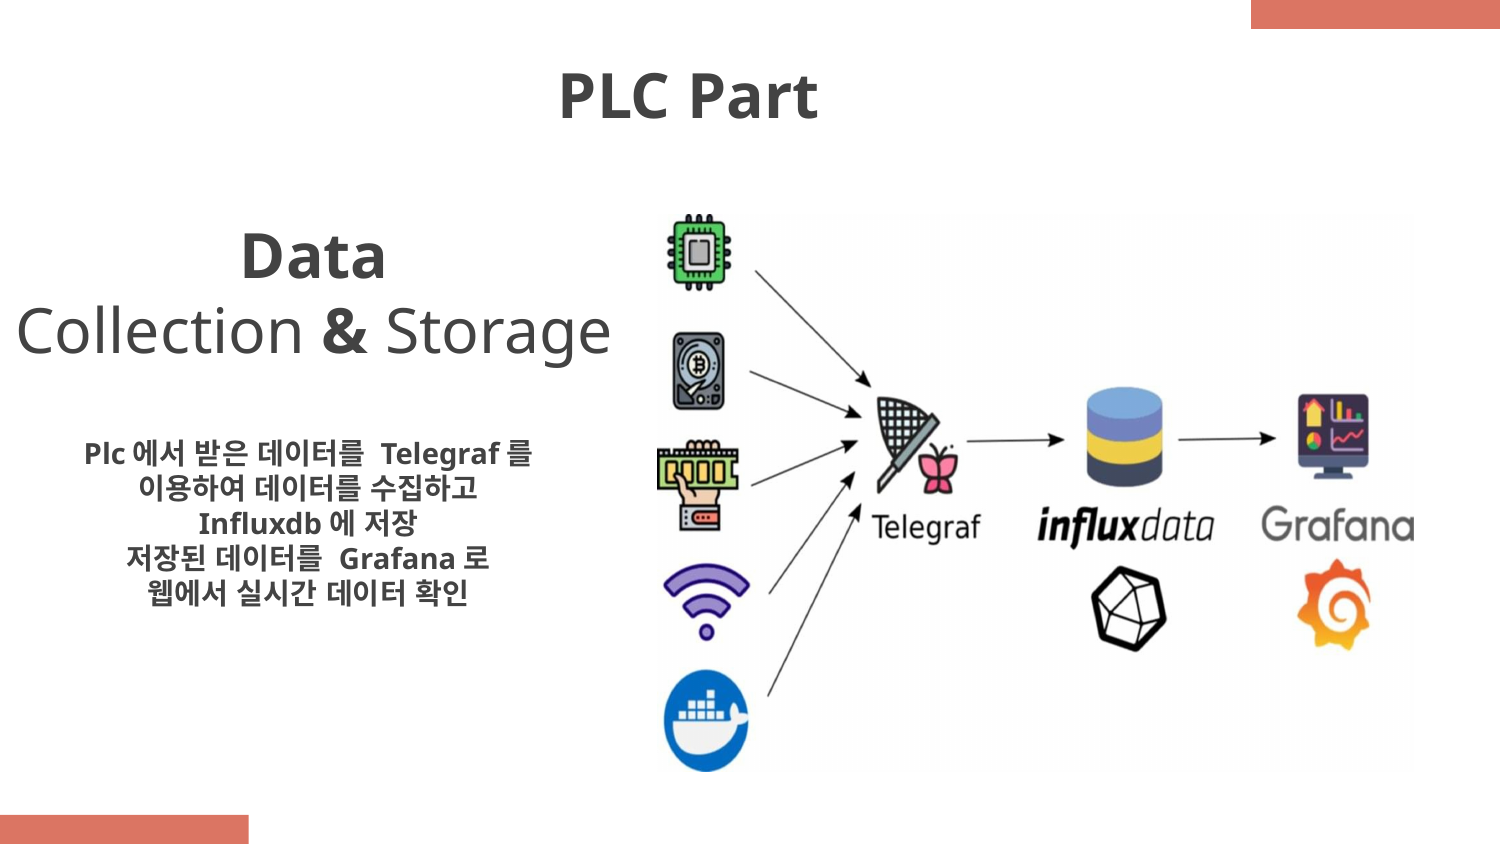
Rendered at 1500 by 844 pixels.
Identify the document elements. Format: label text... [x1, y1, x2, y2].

text_box Plc에서 받은 데이터를 Telegraf를 이용하여 데이터를 수집하고 Influxdb에 저장 저장된 데이터를 Grafana로 웹에서 실시간 데이터 확인 [68, 464, 549, 582]
text_box PLC Part [415, 34, 962, 153]
title Data Collection & Storage [0, 232, 629, 350]
picture [657, 214, 1414, 772]
